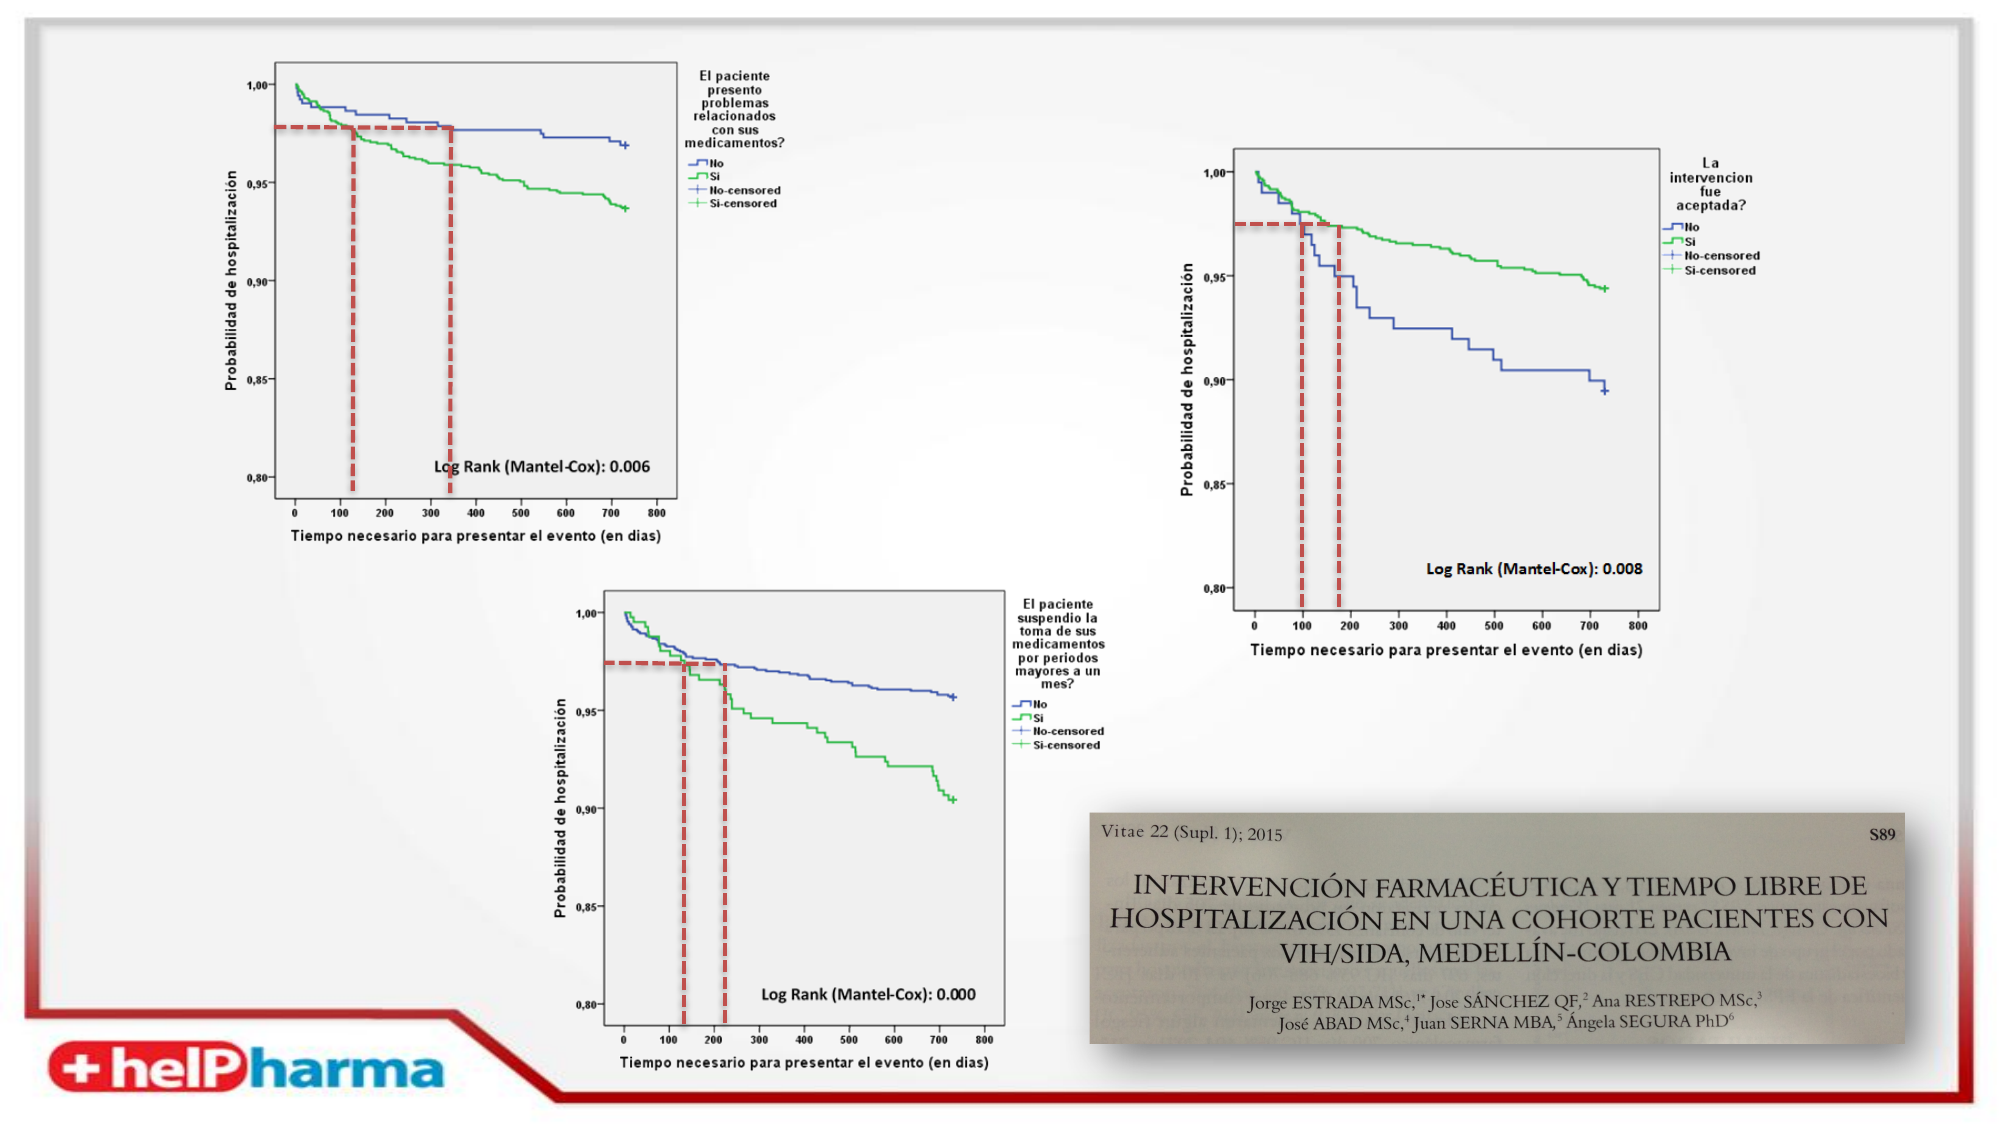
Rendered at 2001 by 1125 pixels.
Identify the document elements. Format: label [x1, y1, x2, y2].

text_box [1170, 141, 1777, 665]
picture [0, 0, 2001, 1125]
text_box [546, 579, 1120, 1078]
text_box [210, 56, 794, 549]
